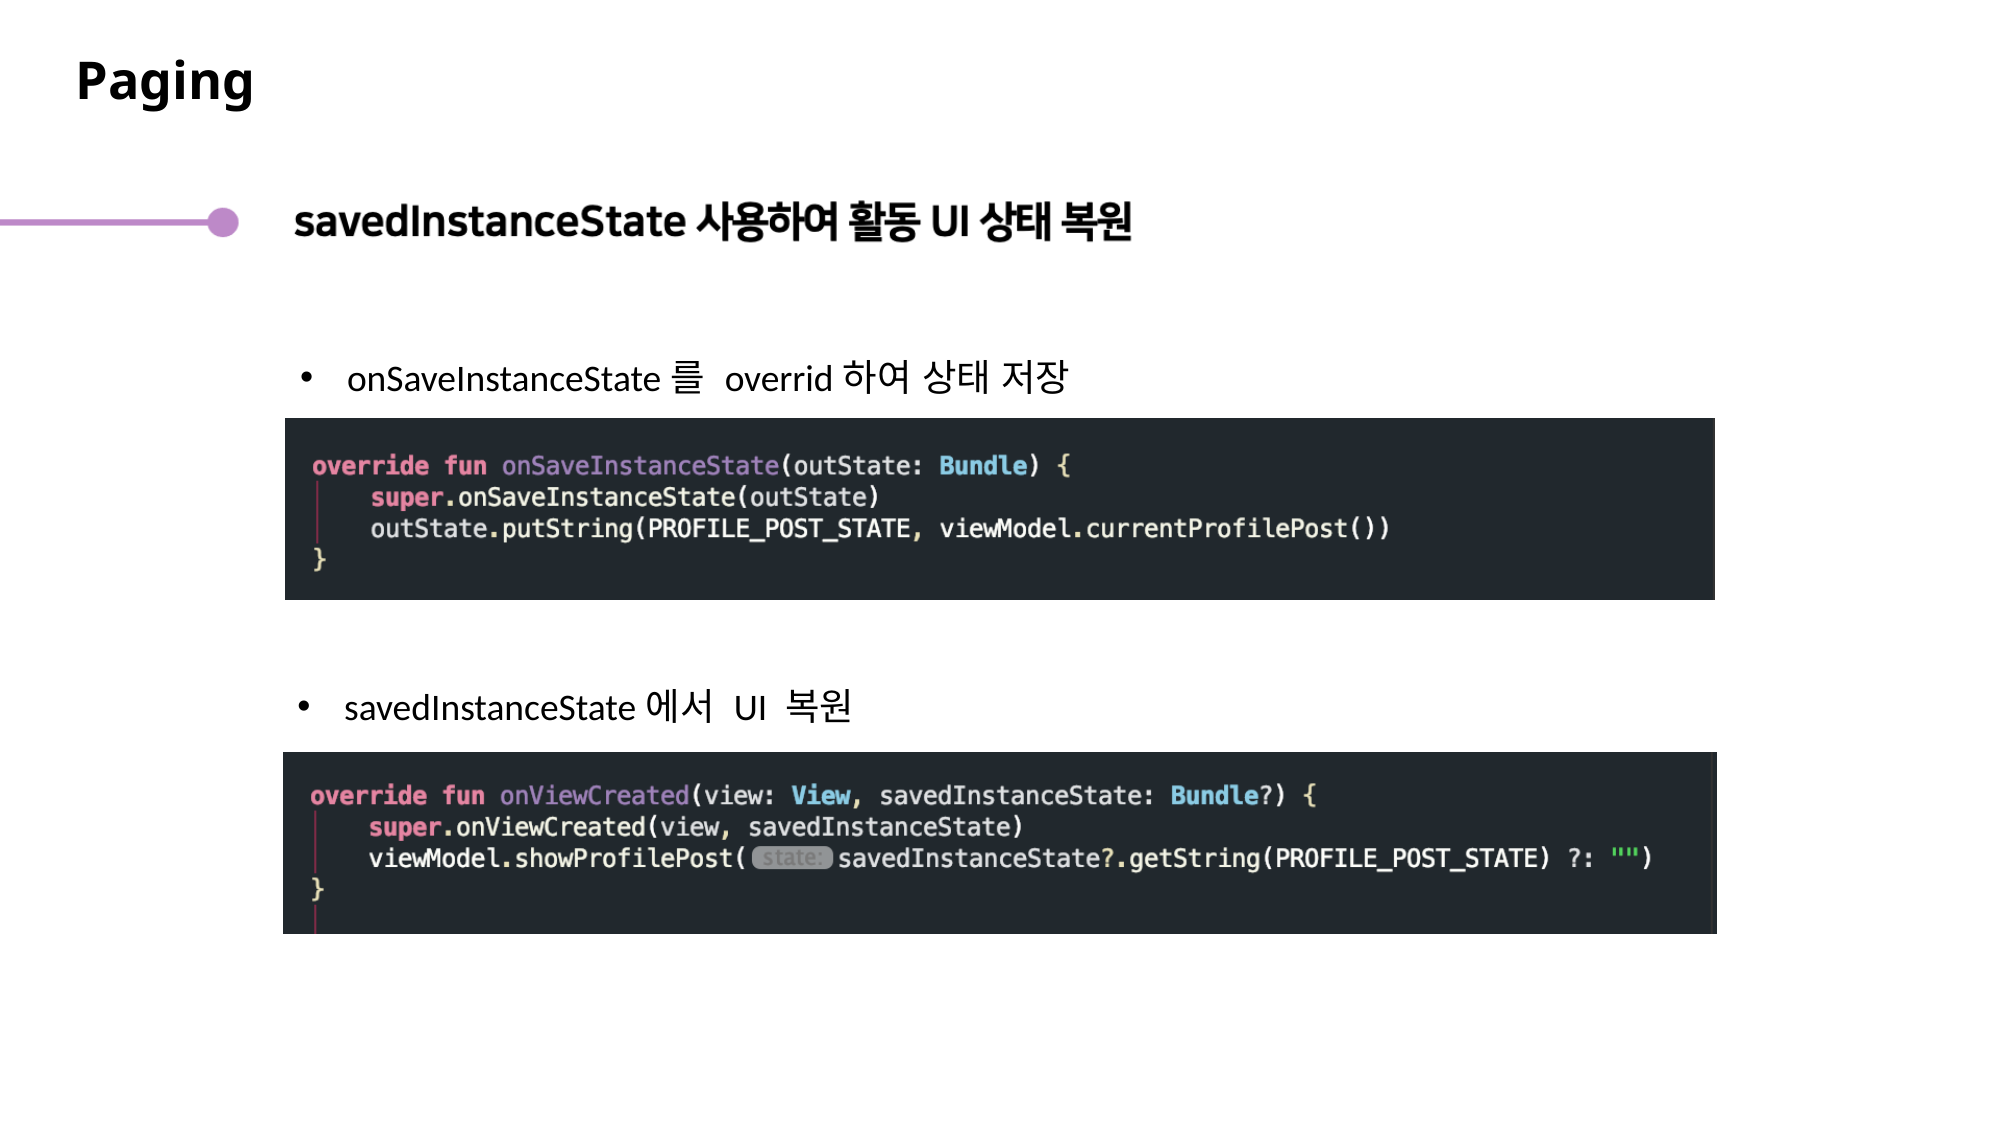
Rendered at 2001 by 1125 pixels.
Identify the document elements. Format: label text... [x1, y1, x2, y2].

picture [285, 418, 1715, 601]
text_box savedInstanceState에서 UI 복원 [282, 675, 869, 736]
text_box onSaveInstanceState를 overrid하여 상태 저장 [285, 346, 1086, 407]
text_box Paging [61, 40, 271, 118]
picture [283, 752, 1717, 934]
picture [0, 151, 1267, 296]
